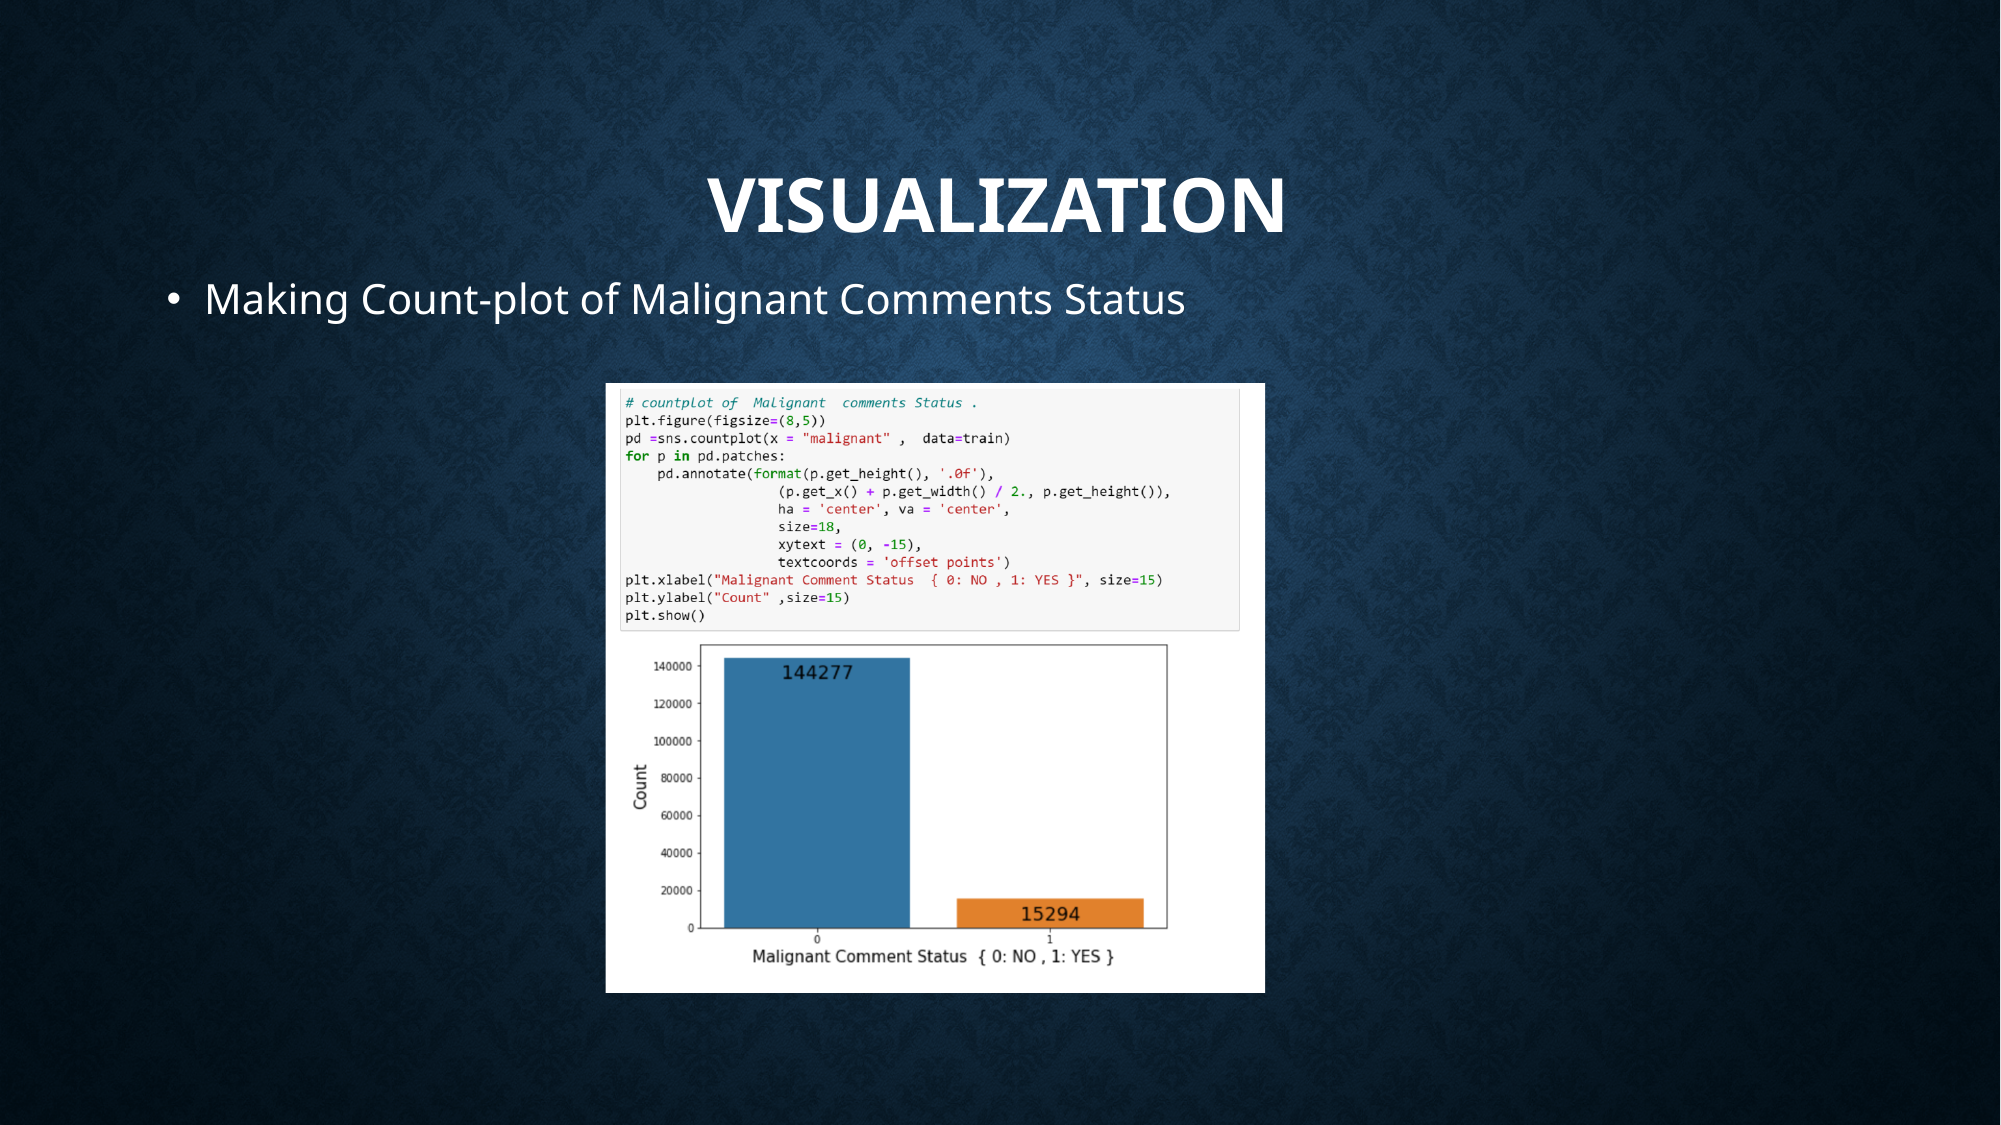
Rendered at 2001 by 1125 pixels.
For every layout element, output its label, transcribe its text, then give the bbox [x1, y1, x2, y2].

picture [605, 382, 1266, 993]
title Visualization [149, 99, 1849, 318]
list Making Count-plot of Malignant Comments Status [151, 255, 1851, 332]
